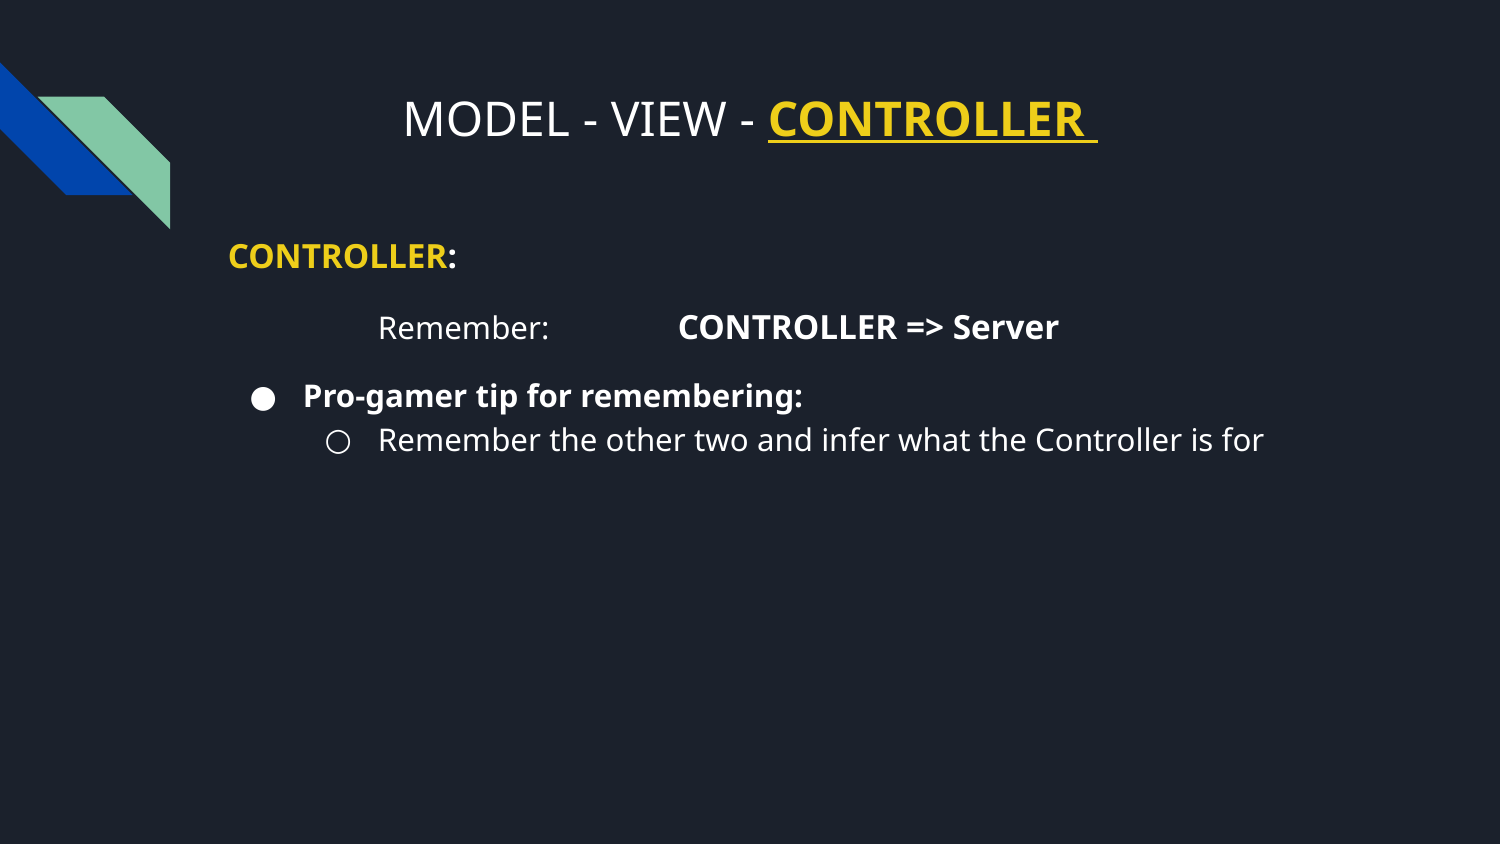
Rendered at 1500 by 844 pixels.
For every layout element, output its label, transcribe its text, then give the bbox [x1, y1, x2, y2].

title MODEL - VIEW - CONTROLLER [172, 64, 1328, 215]
list CONTROLLER: Remember: CONTROLLER => Server Pro-gamer tip for remembering: Remember the other two and infer what the Controller is for [212, 214, 1368, 809]
